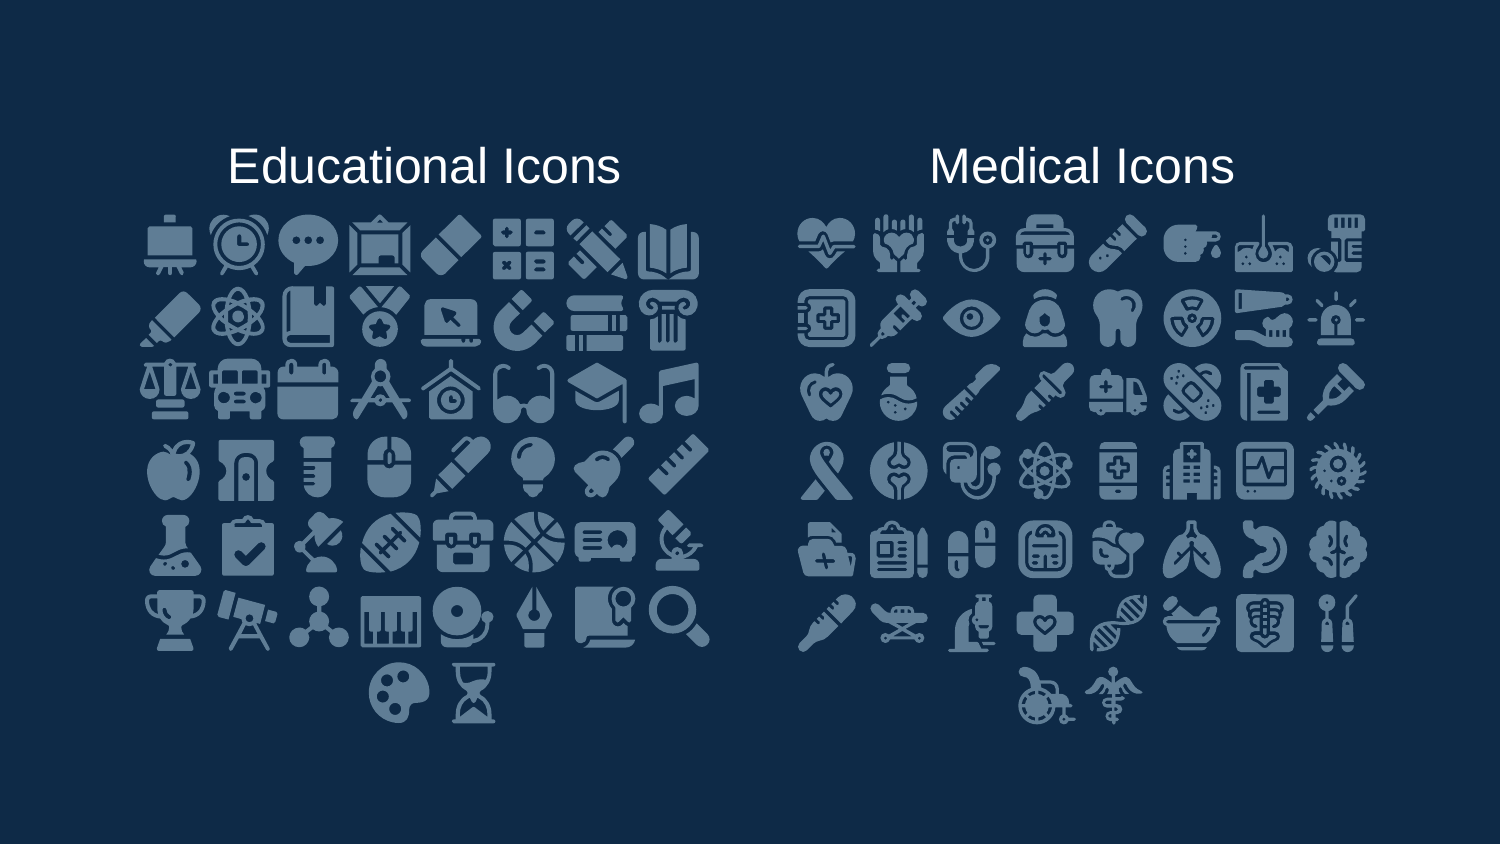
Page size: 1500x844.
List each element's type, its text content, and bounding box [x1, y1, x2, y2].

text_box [209, 286, 269, 347]
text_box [349, 285, 411, 347]
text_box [942, 299, 1002, 338]
text_box [368, 662, 430, 724]
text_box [1308, 441, 1368, 500]
text_box [451, 662, 496, 724]
text_box Medical Icons [797, 118, 1369, 198]
text_box [147, 439, 200, 501]
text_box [503, 511, 566, 573]
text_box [1163, 288, 1222, 348]
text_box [491, 289, 555, 352]
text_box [1162, 595, 1221, 651]
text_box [655, 509, 704, 571]
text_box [1306, 362, 1366, 422]
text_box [574, 586, 636, 648]
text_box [1088, 214, 1148, 273]
text_box [870, 289, 928, 347]
text_box [1240, 363, 1288, 421]
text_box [138, 291, 202, 347]
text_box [869, 520, 928, 579]
text_box [222, 515, 274, 576]
text_box [1018, 666, 1077, 725]
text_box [947, 593, 996, 653]
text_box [420, 214, 482, 276]
text_box [870, 603, 928, 643]
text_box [1235, 441, 1295, 500]
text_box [147, 514, 204, 576]
text_box [289, 586, 349, 648]
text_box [367, 436, 412, 498]
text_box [947, 520, 996, 579]
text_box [218, 439, 275, 502]
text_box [1016, 441, 1074, 500]
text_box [946, 214, 997, 273]
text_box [1162, 441, 1221, 500]
text_box [1093, 289, 1143, 347]
text_box [493, 363, 555, 424]
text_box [879, 362, 918, 422]
text_box [282, 286, 335, 348]
text_box [1162, 520, 1221, 579]
text_box [280, 214, 339, 276]
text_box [1022, 288, 1068, 348]
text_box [1018, 520, 1073, 579]
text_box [1306, 290, 1366, 346]
text_box [639, 362, 699, 424]
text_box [797, 288, 856, 348]
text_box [1234, 289, 1294, 348]
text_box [1015, 213, 1075, 273]
text_box [209, 358, 271, 420]
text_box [572, 436, 636, 498]
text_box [420, 299, 482, 347]
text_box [1088, 368, 1147, 416]
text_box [942, 363, 1001, 421]
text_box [1099, 441, 1138, 500]
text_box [432, 511, 494, 573]
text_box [1161, 362, 1224, 422]
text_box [800, 441, 854, 500]
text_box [797, 522, 857, 577]
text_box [428, 436, 495, 498]
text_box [648, 585, 711, 648]
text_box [565, 218, 629, 280]
text_box [1084, 666, 1143, 725]
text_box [359, 512, 422, 573]
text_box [203, 214, 275, 276]
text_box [432, 586, 494, 648]
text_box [1092, 520, 1145, 579]
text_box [144, 589, 206, 652]
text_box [349, 214, 411, 276]
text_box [637, 223, 699, 280]
text_box [350, 358, 411, 420]
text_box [510, 436, 556, 498]
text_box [1306, 213, 1366, 273]
text_box [1089, 594, 1147, 652]
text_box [638, 289, 699, 351]
text_box [360, 596, 422, 648]
text_box [942, 441, 1001, 500]
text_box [1318, 594, 1359, 653]
text_box [1242, 520, 1288, 579]
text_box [566, 362, 627, 424]
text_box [1234, 213, 1294, 273]
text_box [1015, 362, 1075, 422]
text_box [1235, 593, 1295, 653]
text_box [299, 436, 336, 498]
text_box Educational Icons [139, 118, 711, 198]
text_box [217, 589, 278, 652]
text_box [797, 217, 856, 269]
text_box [293, 511, 344, 573]
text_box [797, 594, 857, 653]
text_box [574, 521, 636, 562]
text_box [139, 358, 201, 420]
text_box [1163, 224, 1222, 263]
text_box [143, 214, 197, 276]
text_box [566, 295, 628, 352]
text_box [872, 213, 925, 273]
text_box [420, 358, 482, 420]
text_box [515, 586, 553, 648]
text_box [492, 218, 555, 280]
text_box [1308, 520, 1368, 579]
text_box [277, 358, 339, 420]
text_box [1016, 594, 1075, 652]
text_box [796, 362, 857, 422]
text_box [648, 434, 709, 495]
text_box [869, 441, 928, 501]
